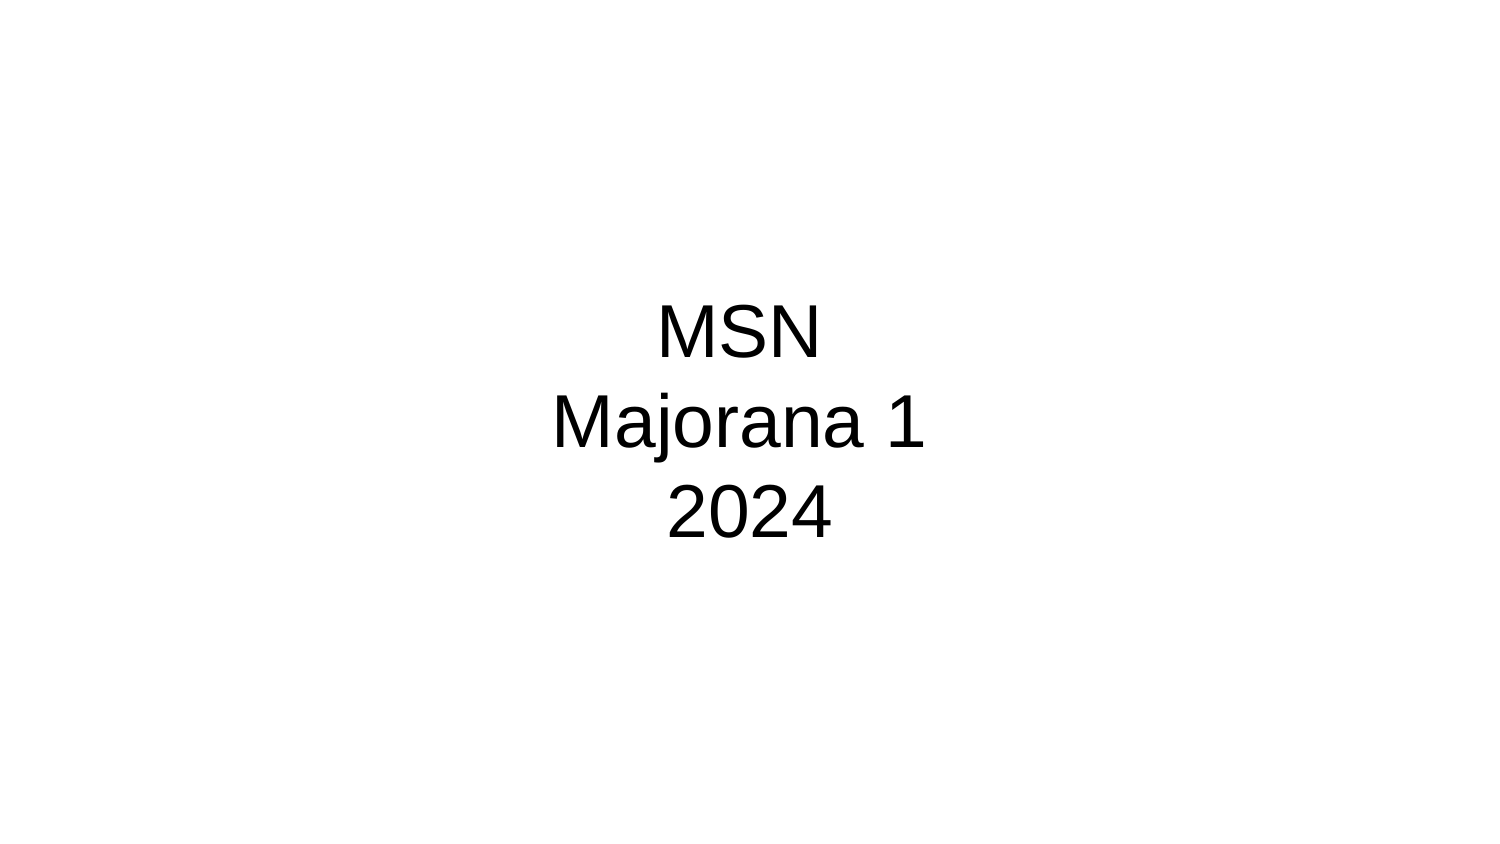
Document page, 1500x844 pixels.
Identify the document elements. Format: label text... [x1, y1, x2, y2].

title MSN Majorana 1 2024 [51, 262, 1449, 572]
